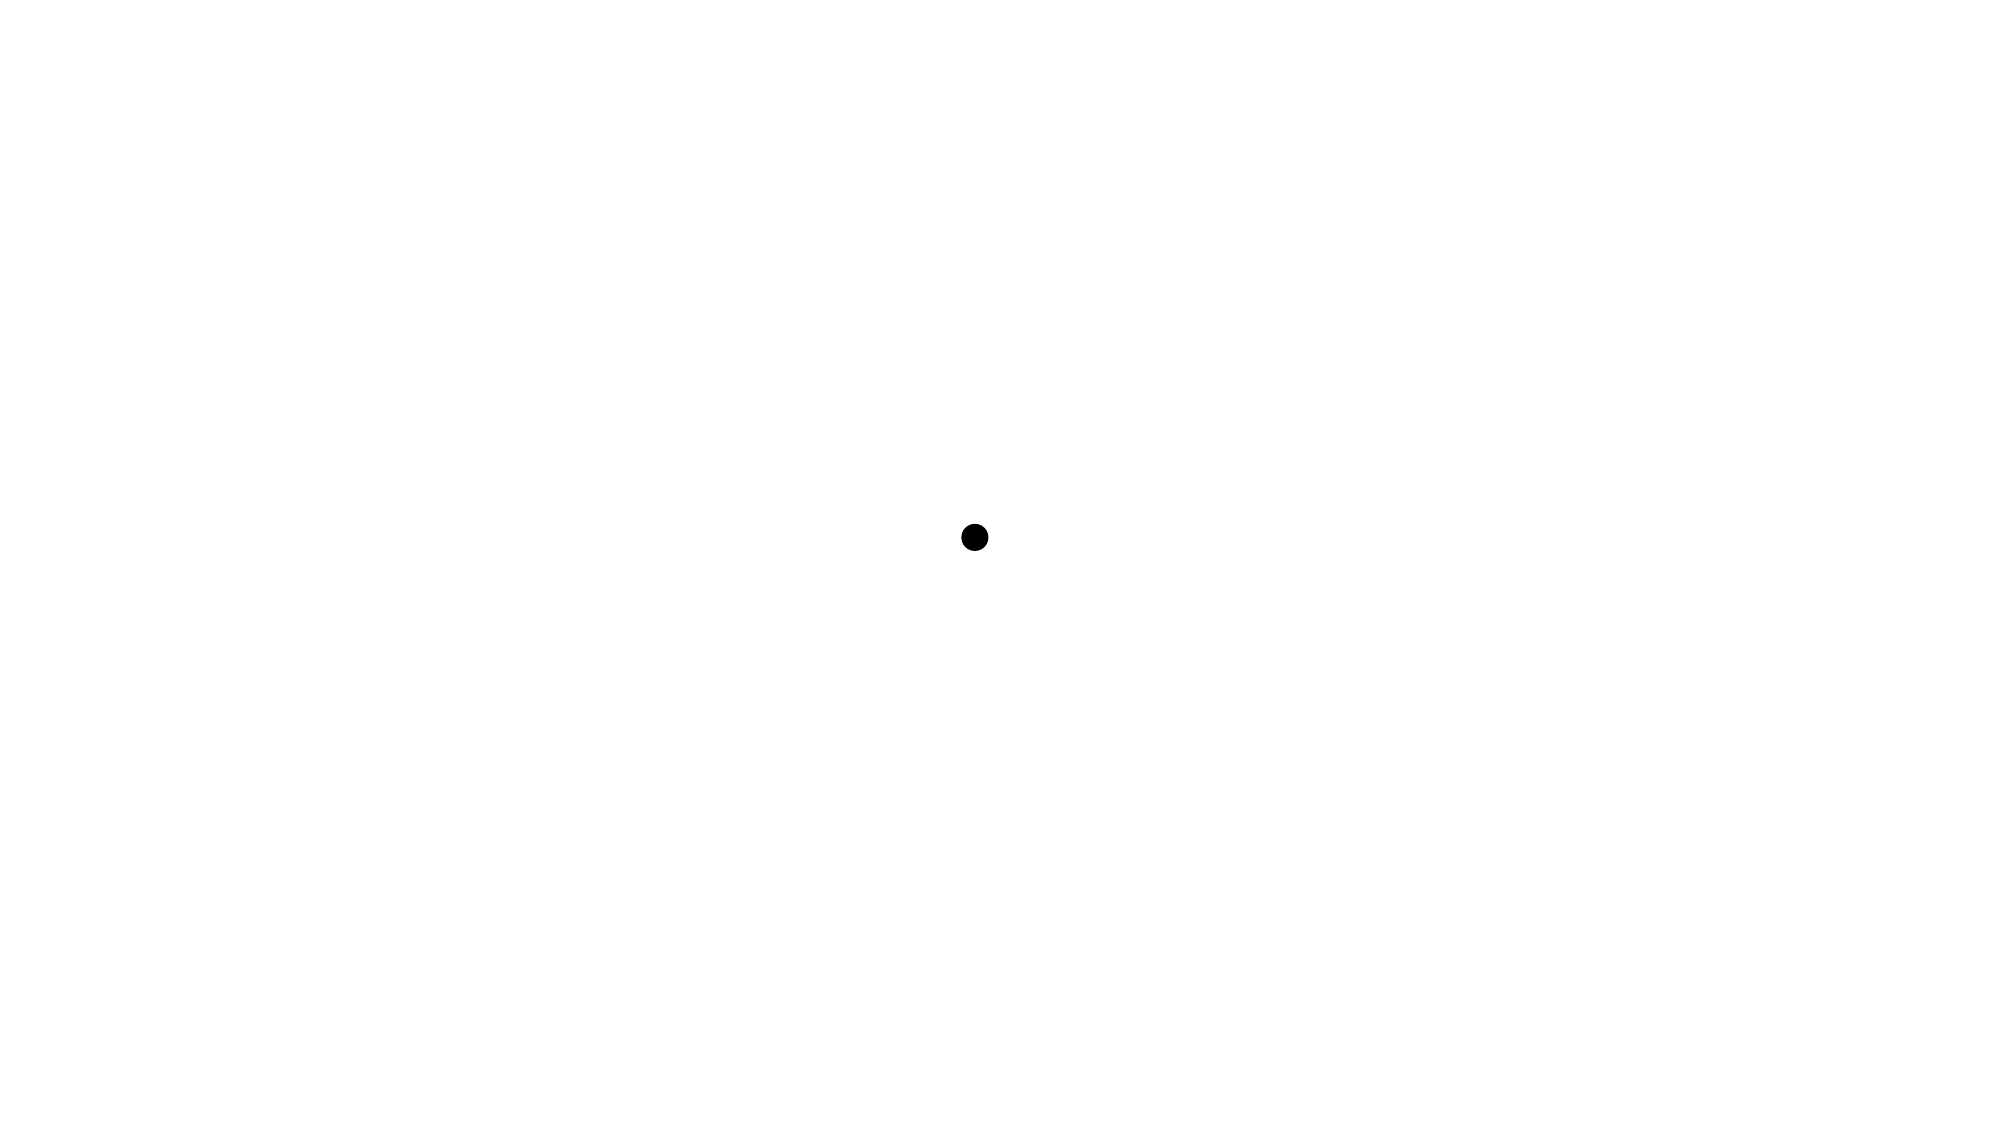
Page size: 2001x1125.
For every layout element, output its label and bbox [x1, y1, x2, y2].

text_box [961, 523, 989, 551]
